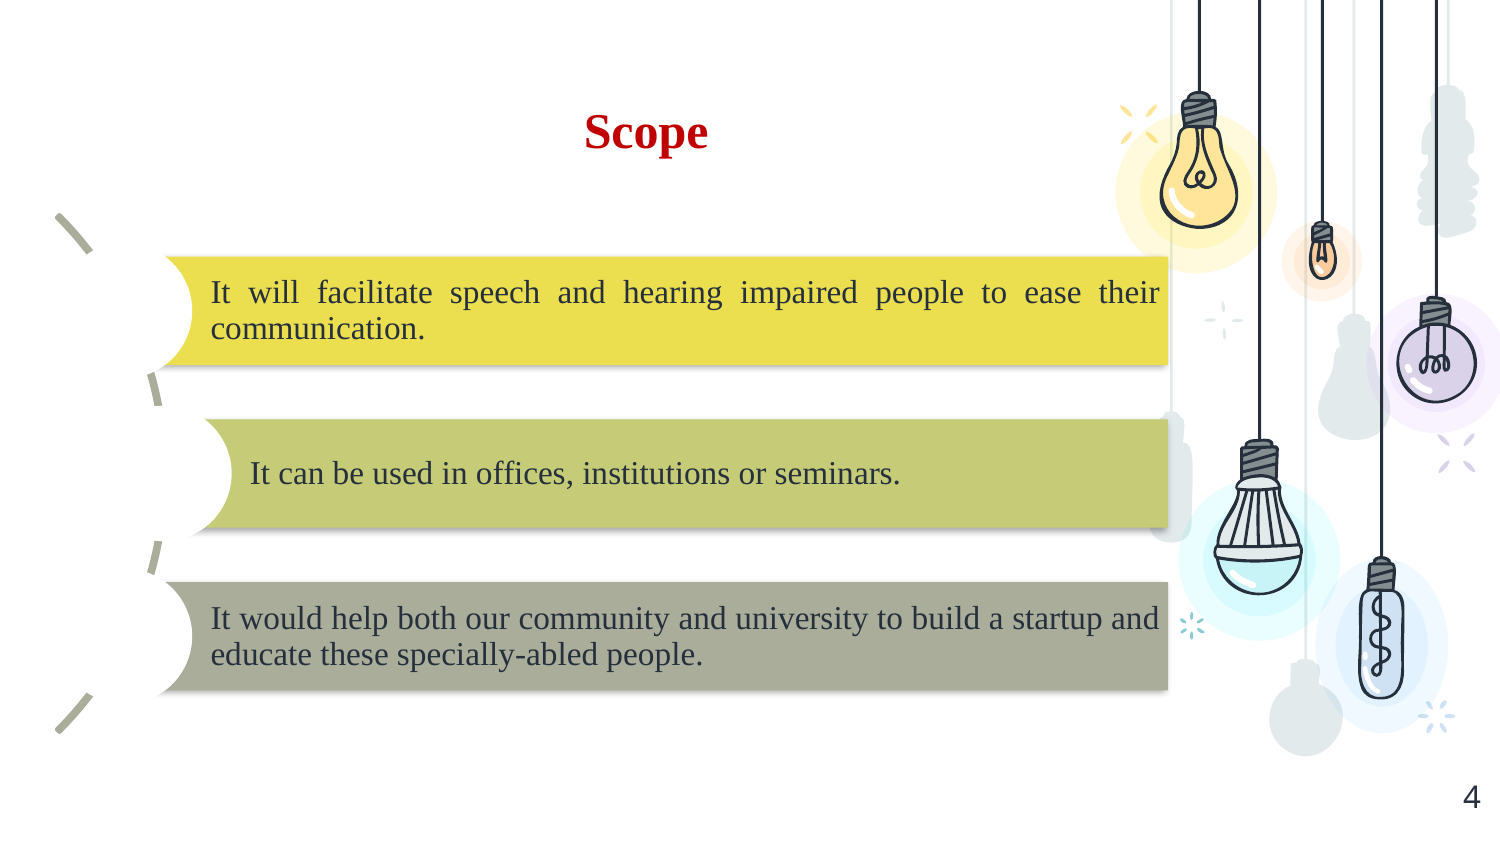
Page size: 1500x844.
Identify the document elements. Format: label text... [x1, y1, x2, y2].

slide_number 4 [1426, 766, 1482, 832]
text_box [48, 202, 1176, 745]
text_box Scope [478, 91, 815, 166]
